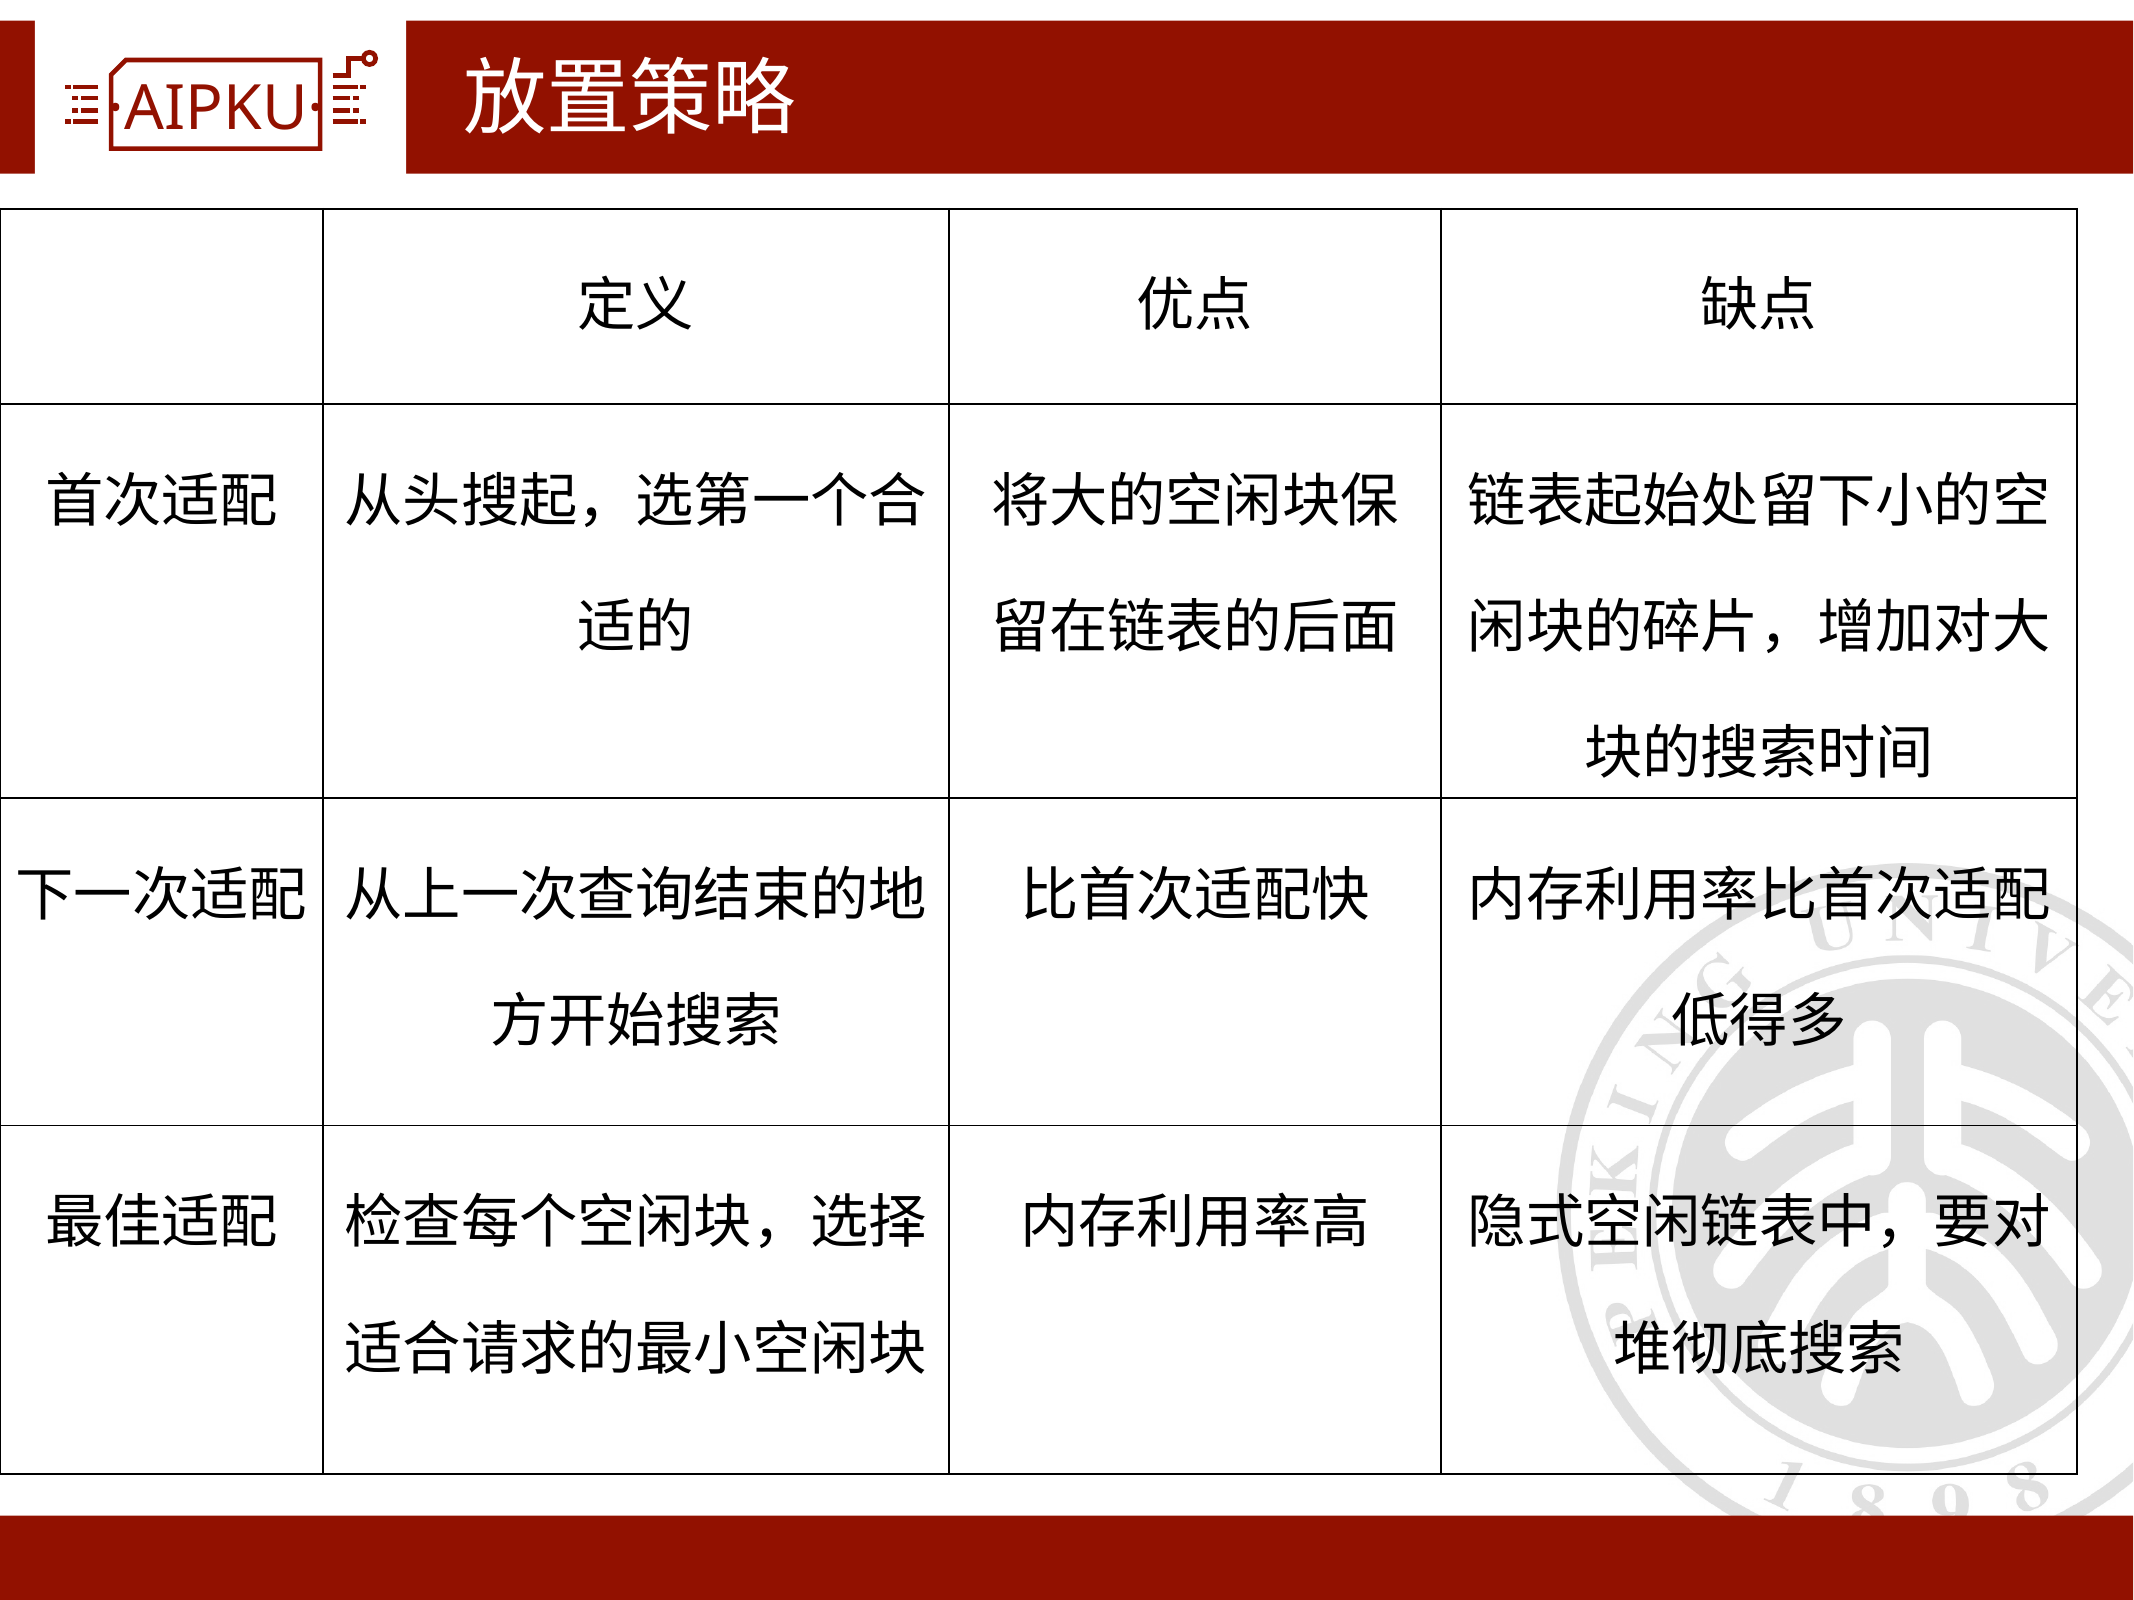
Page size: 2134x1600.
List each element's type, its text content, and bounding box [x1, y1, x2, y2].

table_cell 比首次适配快 [950, 799, 1440, 1125]
table_header [1, 210, 322, 403]
table_cell 内存利用率高 [950, 1126, 1440, 1473]
table_cell 最佳适配 [1, 1126, 322, 1473]
table_cell 将大的空闲块保留在链表的后面 [950, 405, 1440, 797]
table_header 优点 [950, 210, 1440, 403]
table_cell 隐式空闲链表中，要对堆彻底搜索 [1442, 1126, 2076, 1473]
table_cell 链表起始处留下小的空闲块的碎片，增加对大块的搜索时间 [1442, 405, 2076, 797]
table_header 定义 [324, 210, 948, 403]
table_cell 检查每个空闲块，选择适合请求的最小空闲块 [324, 1126, 948, 1473]
table_cell 内存利用率比首次适配低得多 [1442, 799, 2076, 1125]
table_header 缺点 [1442, 210, 2076, 403]
table_cell 首次适配 [1, 405, 322, 797]
title 放置策略 [448, 37, 2000, 158]
table_cell 下一次适配 [1, 799, 322, 1125]
table_cell 从头搜起，选第一个合适的 [324, 405, 948, 797]
table_cell 从上一次查询结束的地方开始搜索 [324, 799, 948, 1125]
